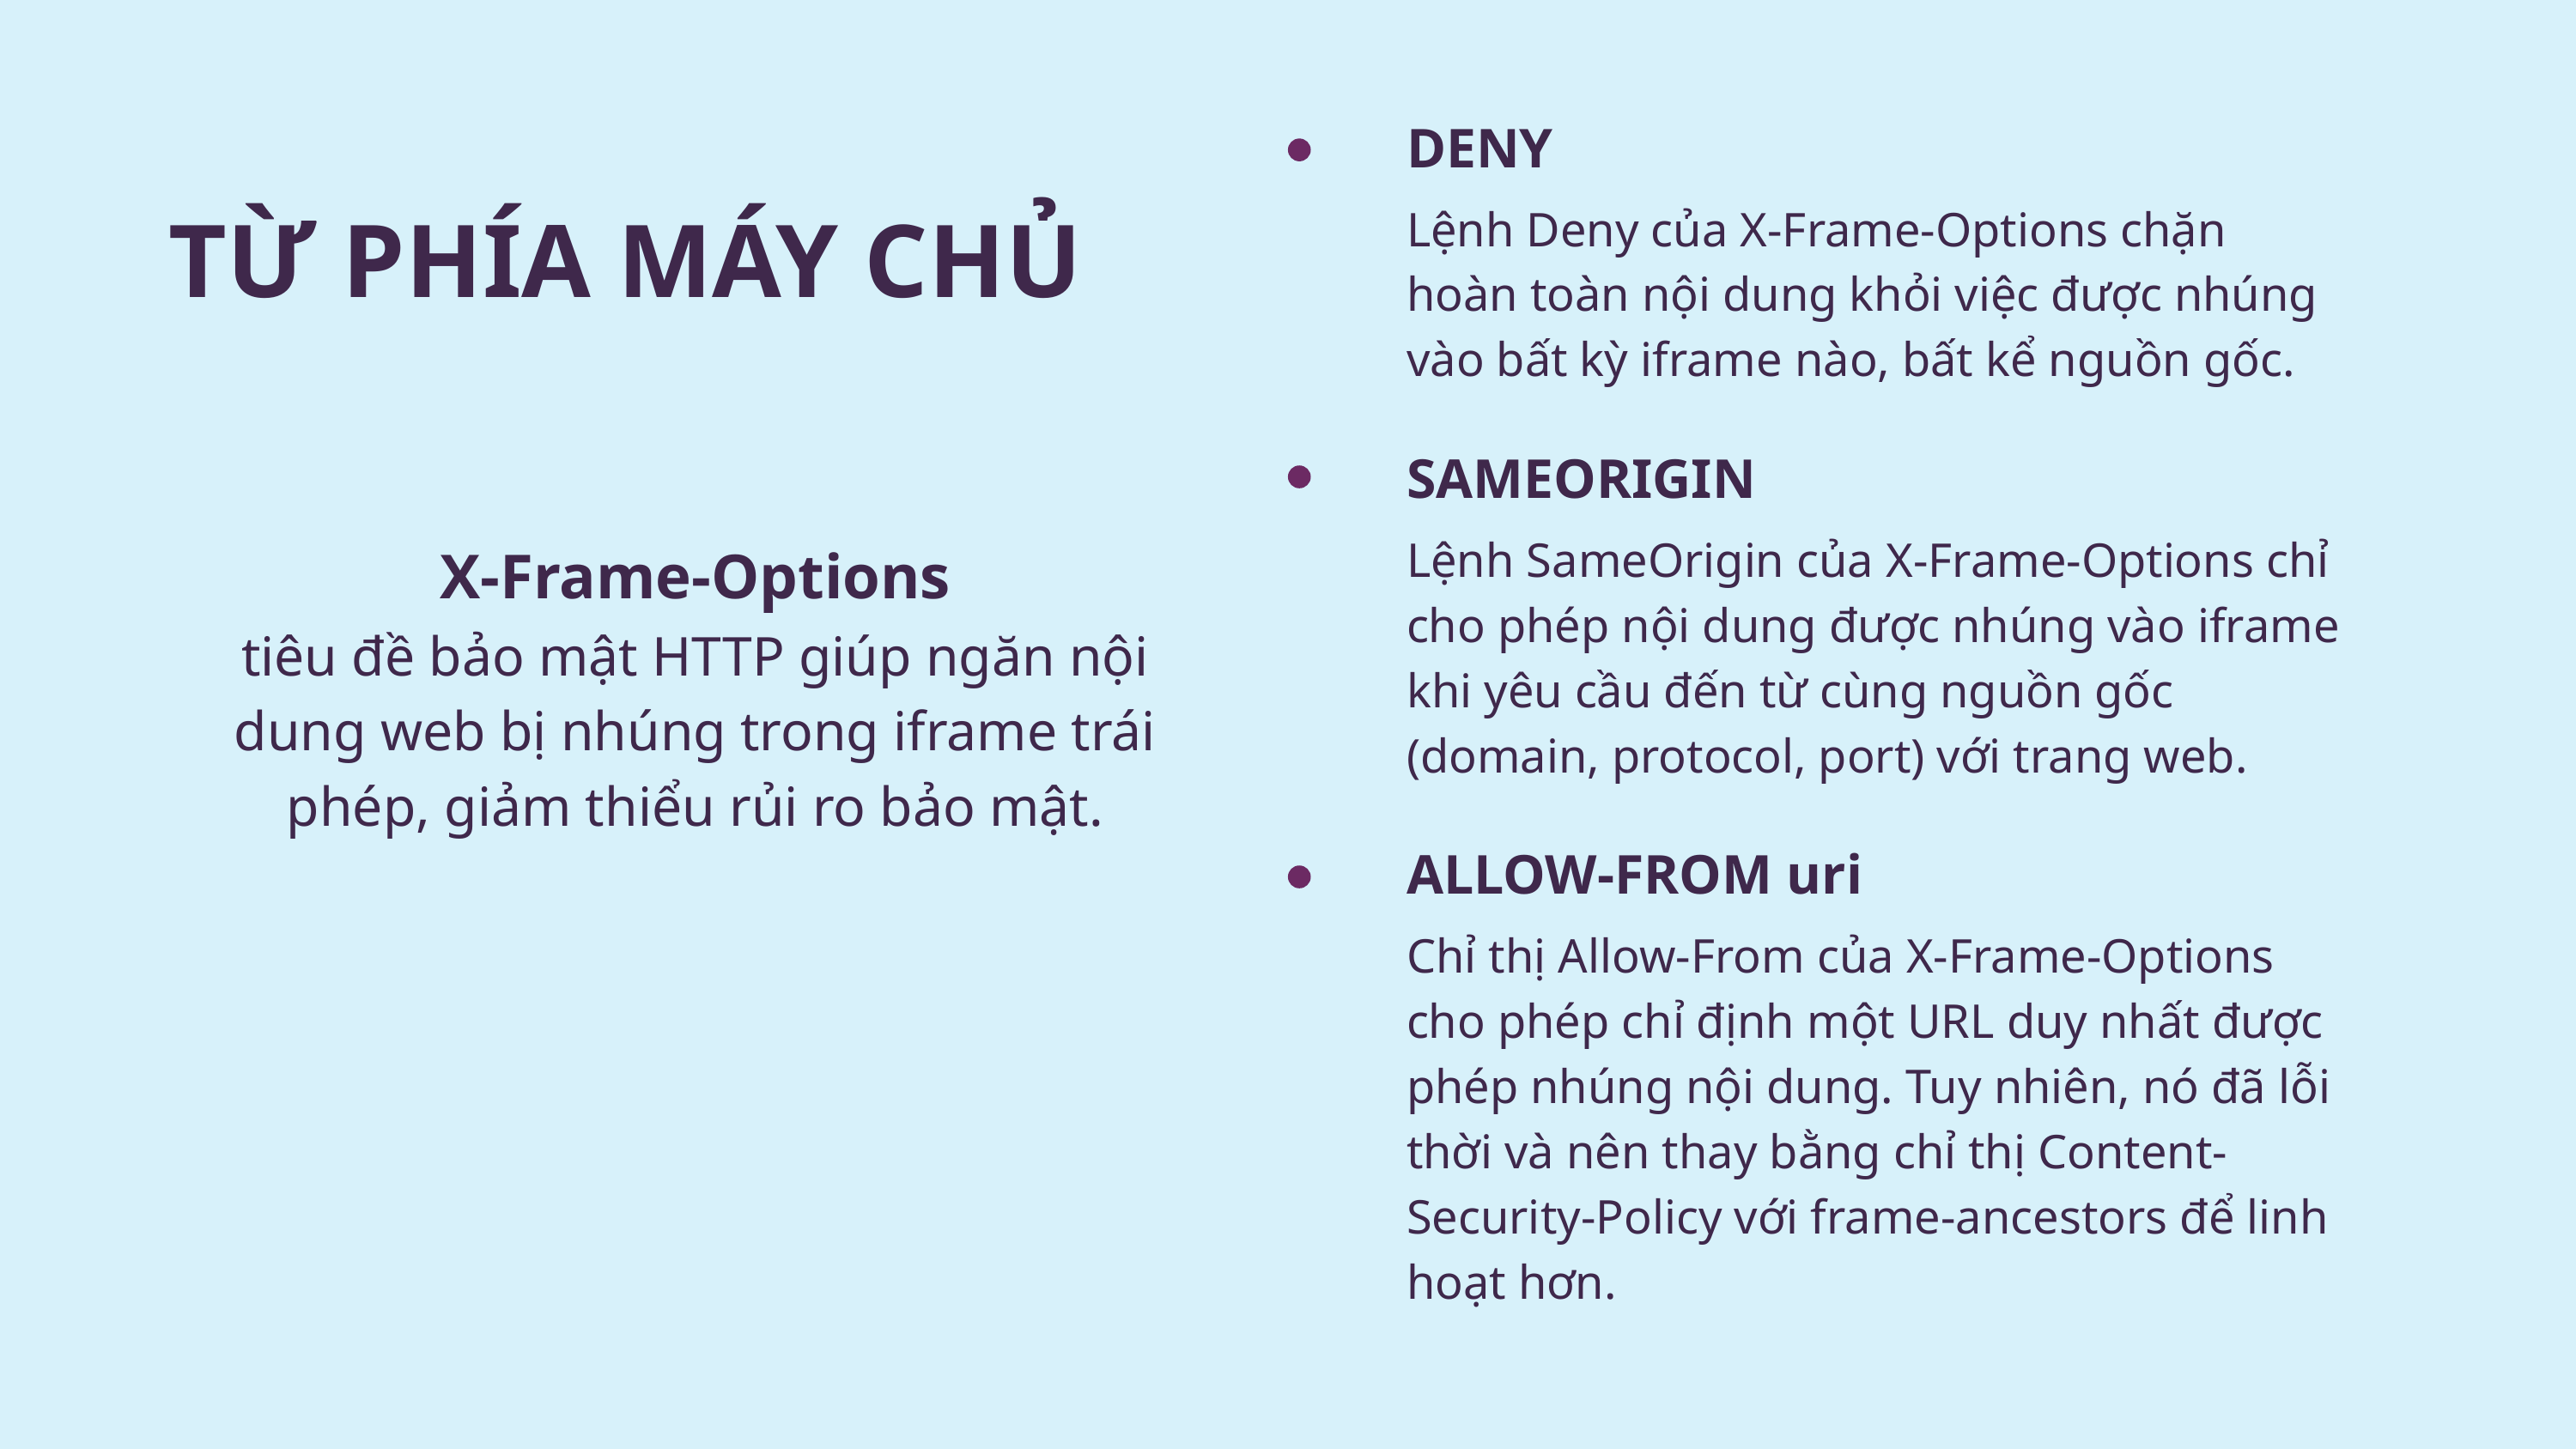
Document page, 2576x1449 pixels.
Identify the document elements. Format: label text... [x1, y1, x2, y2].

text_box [1287, 464, 1311, 489]
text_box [1287, 138, 1311, 162]
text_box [1287, 864, 1311, 889]
text_box TỪ PHÍA MÁY CHỦ [168, 206, 1194, 318]
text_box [1406, 440, 2344, 776]
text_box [1406, 108, 2344, 381]
text_box X-Frame-Options tiêu đề bảo mật HTTP giúp ngăn nội dung web bị nhúng trong iframe trái phép, giảm thiểu rủi ro bảo mật. [233, 525, 1158, 915]
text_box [1406, 835, 2344, 1246]
